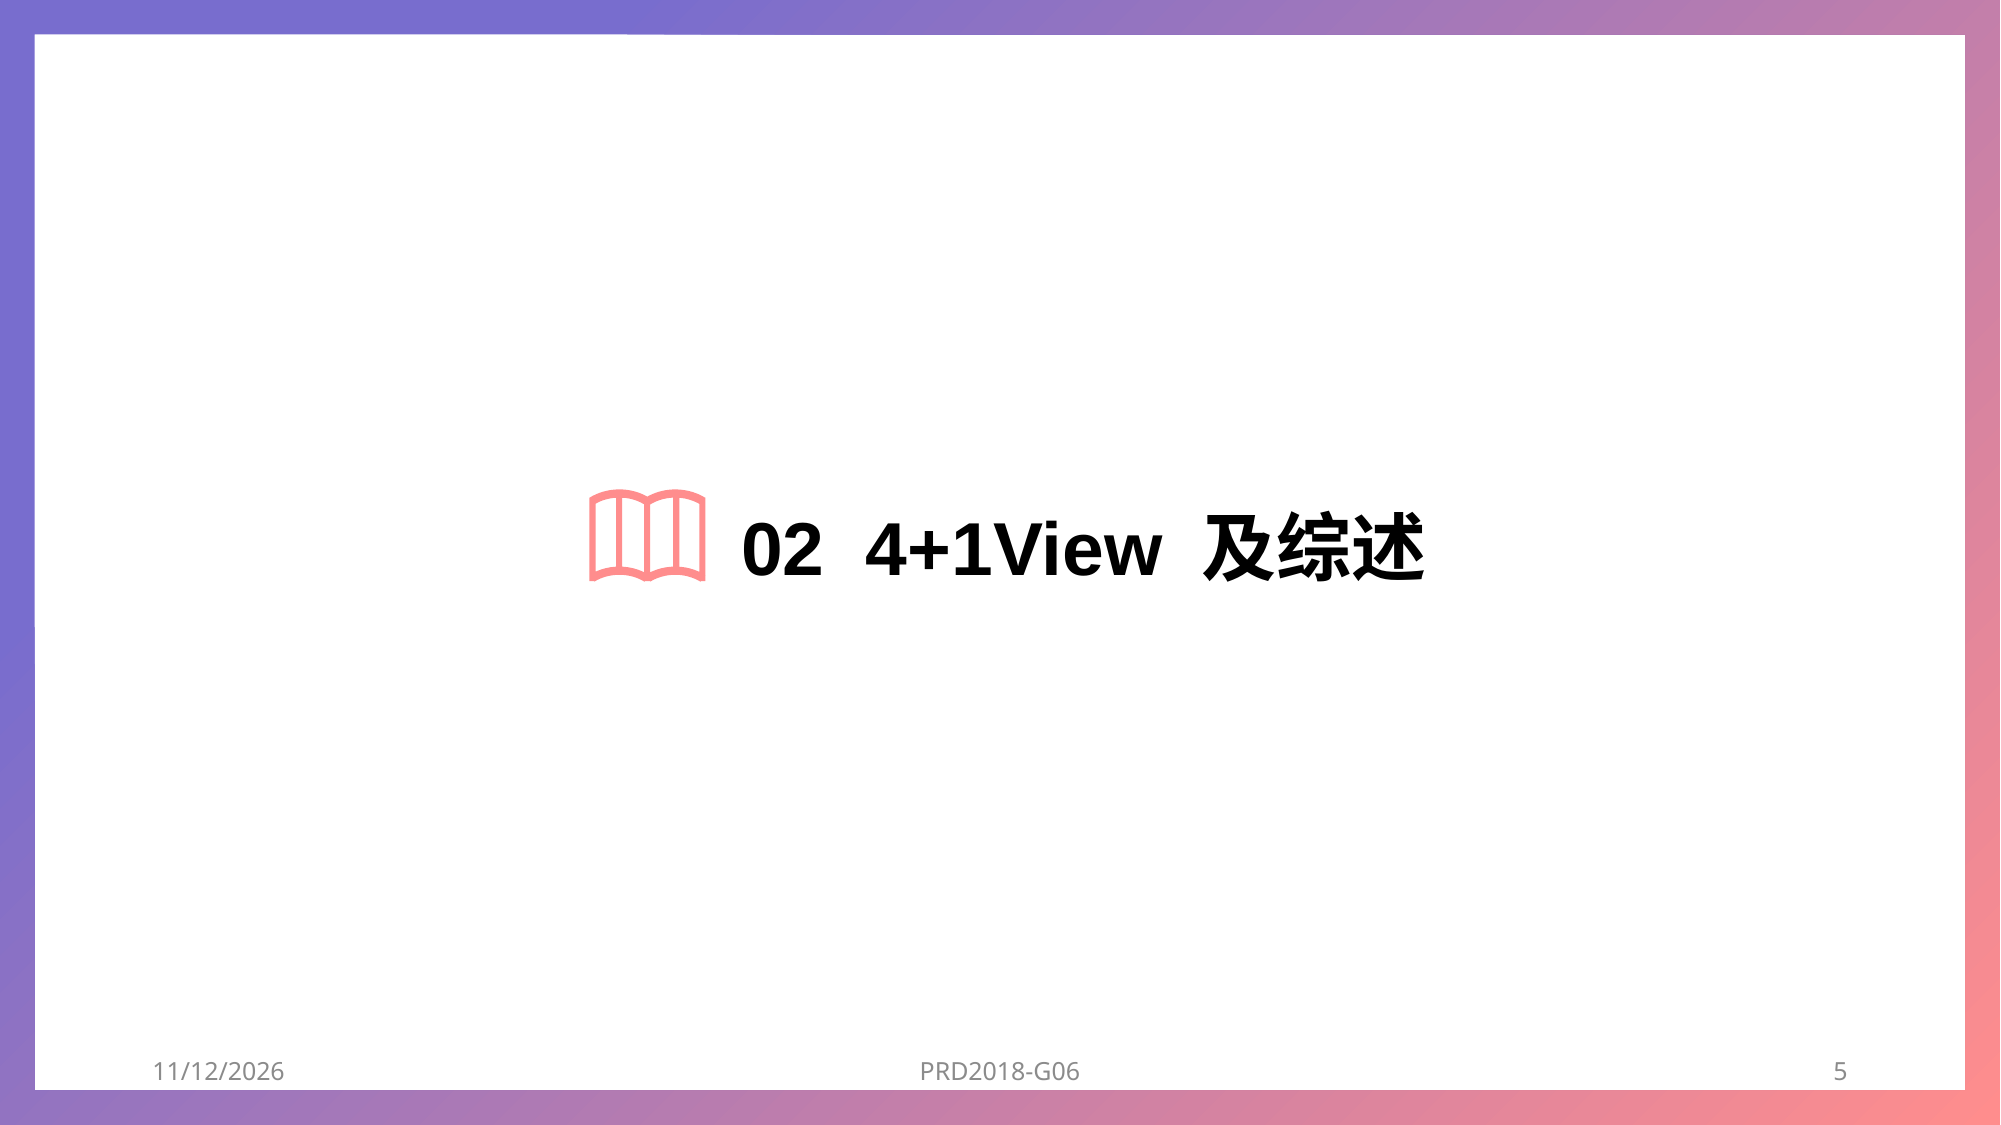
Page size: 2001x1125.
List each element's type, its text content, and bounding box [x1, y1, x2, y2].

text_box [587, 488, 708, 584]
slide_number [137, 1042, 588, 1103]
text_box [0, 0, 2000, 1125]
slide_number 5 [1412, 1042, 1863, 1103]
footer PRD2018-G06 [662, 1042, 1338, 1103]
text_box 02 4+1View 及综述 [737, 493, 1431, 598]
